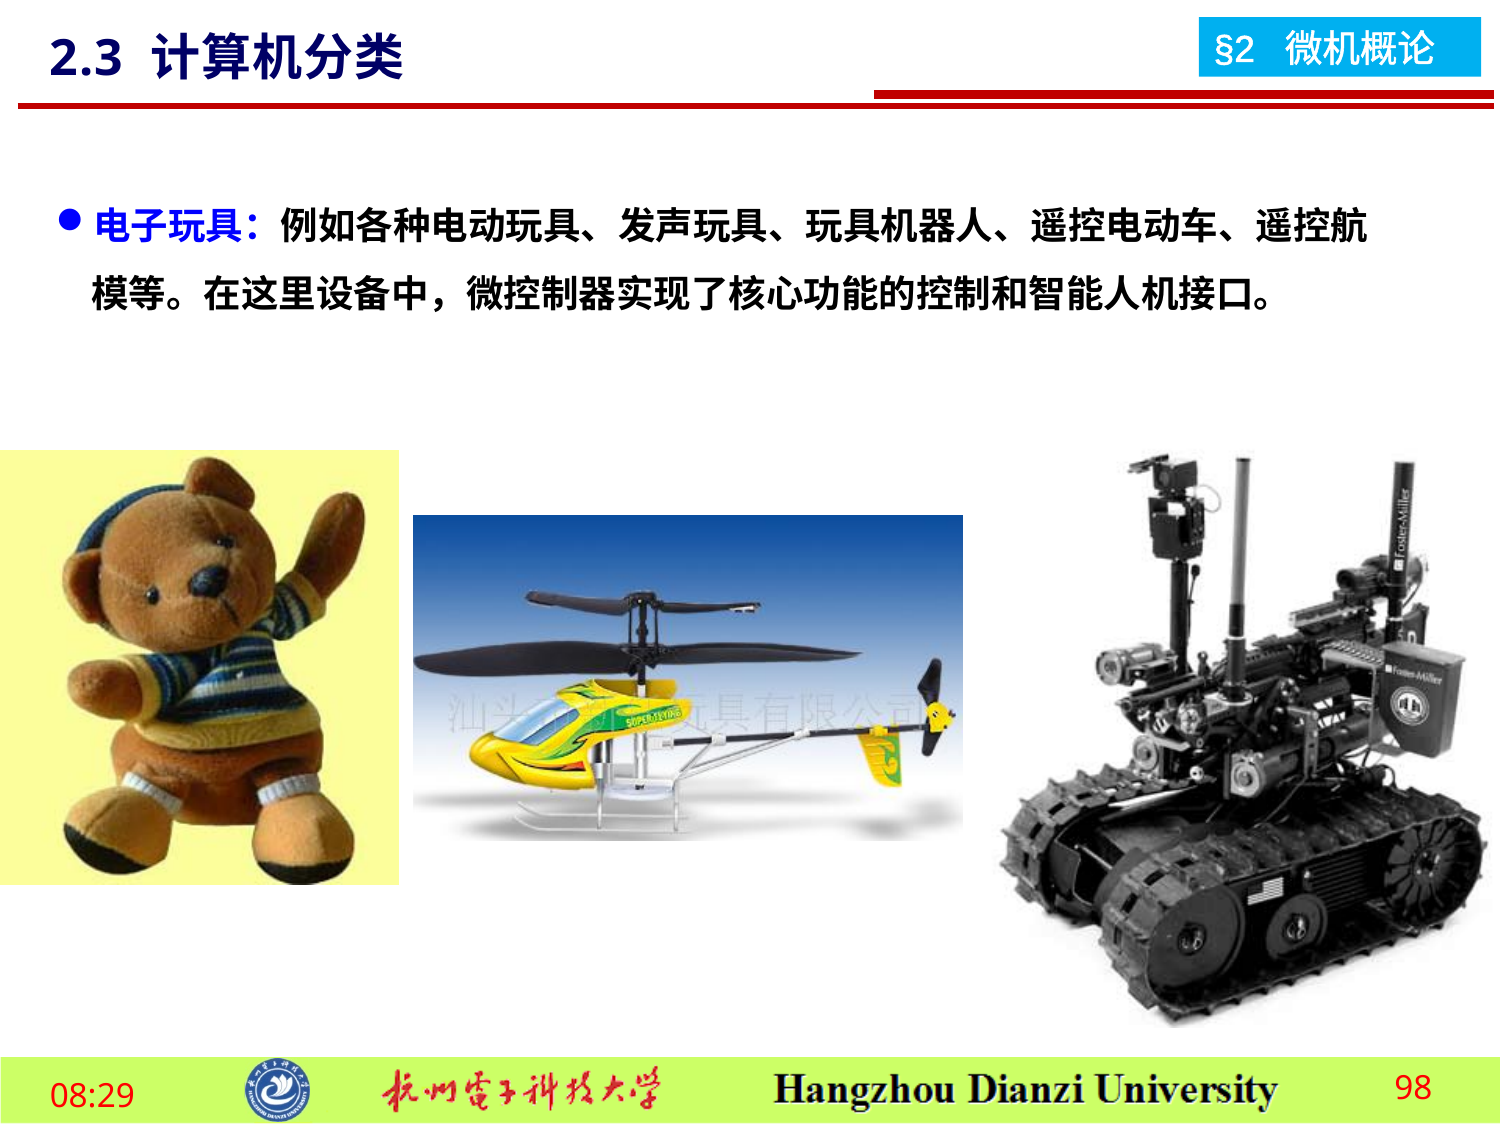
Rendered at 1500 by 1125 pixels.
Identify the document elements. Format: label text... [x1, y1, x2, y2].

picture [970, 426, 1500, 1029]
text_box 电子玩具：例如各种电动玩具、发声玩具、玩具机器人、遥控电动车、遥控航模等。在这里设备中，微控制器实现了核心功能的控制和智能人机接口。 [41, 172, 1412, 323]
picture [0, 449, 399, 885]
picture [412, 515, 963, 842]
text_box 2.3 计算机分类 [35, 17, 996, 93]
picture [0, 1057, 1500, 1125]
